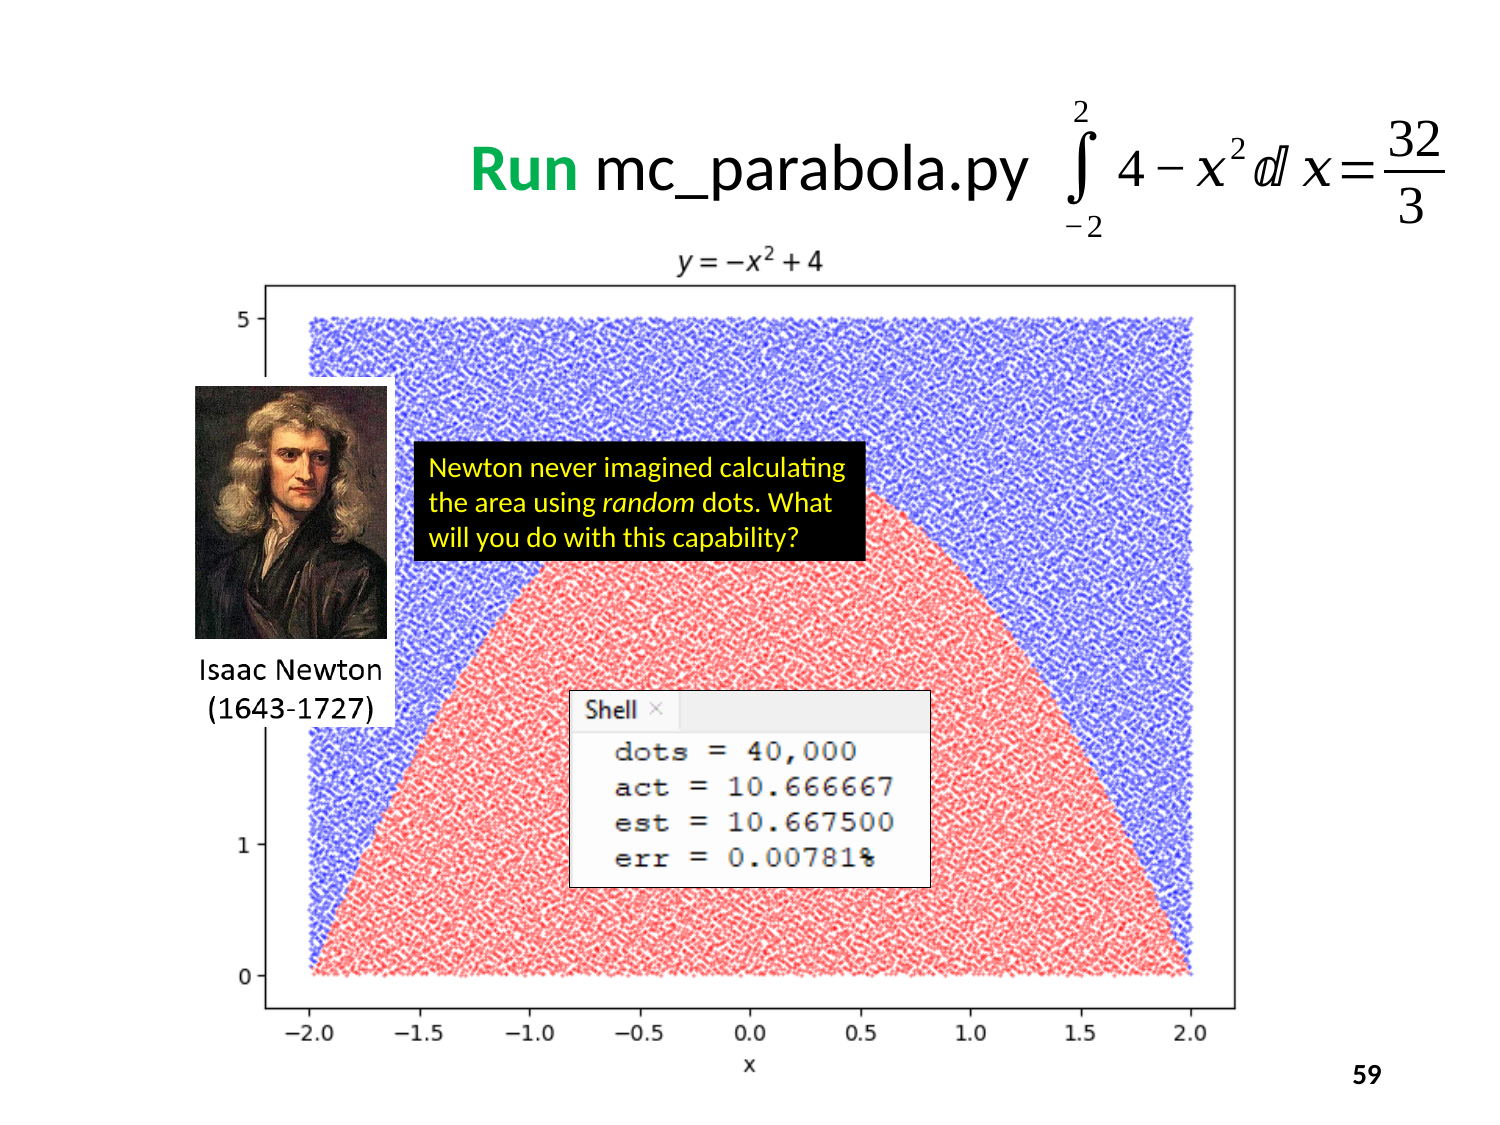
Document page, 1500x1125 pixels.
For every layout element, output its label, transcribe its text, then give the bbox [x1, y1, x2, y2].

picture [190, 229, 1250, 1091]
slide_number 59 [1059, 1042, 1397, 1103]
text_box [188, 377, 866, 727]
title Run mc_parabola.py [103, 59, 1397, 278]
